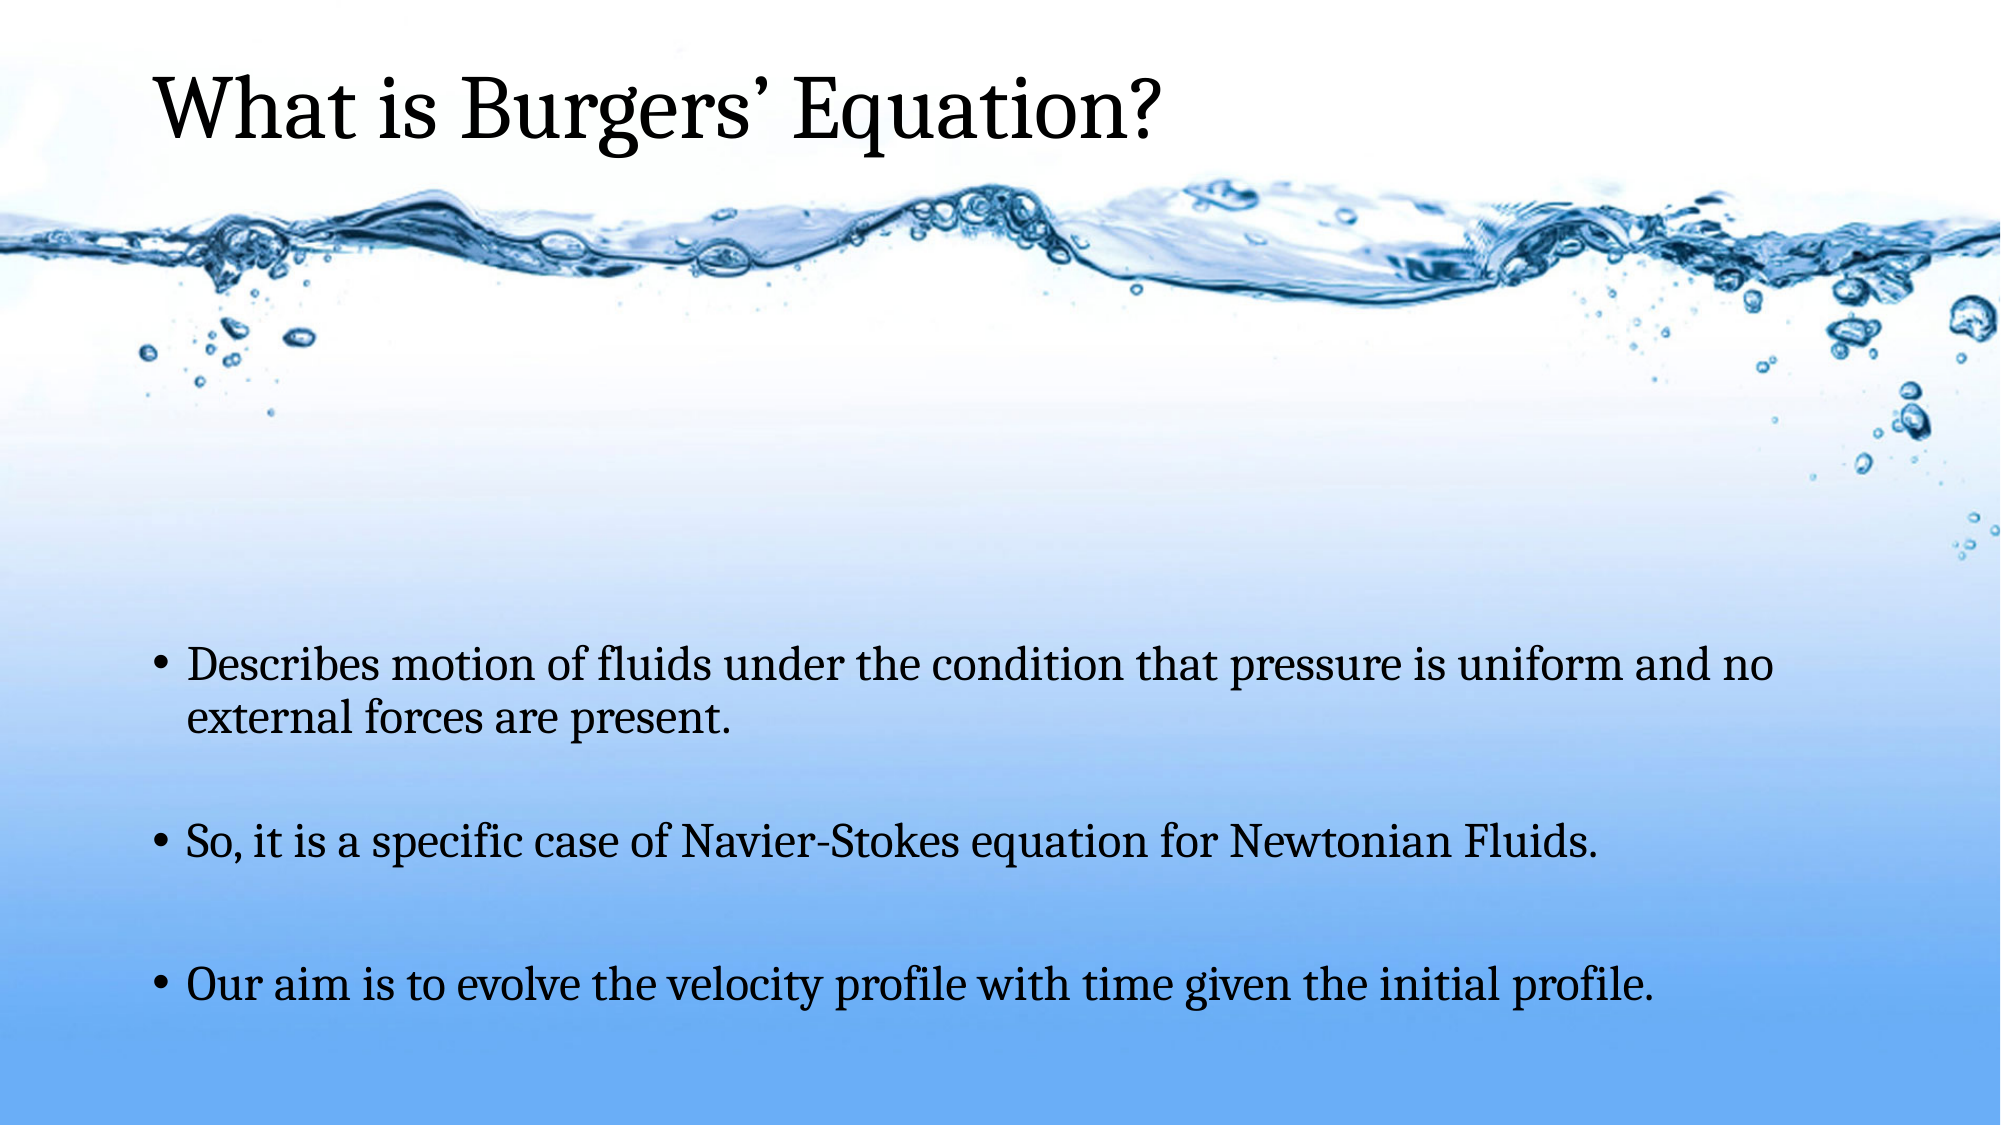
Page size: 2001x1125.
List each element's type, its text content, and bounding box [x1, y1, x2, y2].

title What is Burgers’ Equation? [137, 0, 1863, 218]
picture [0, 0, 2001, 1125]
